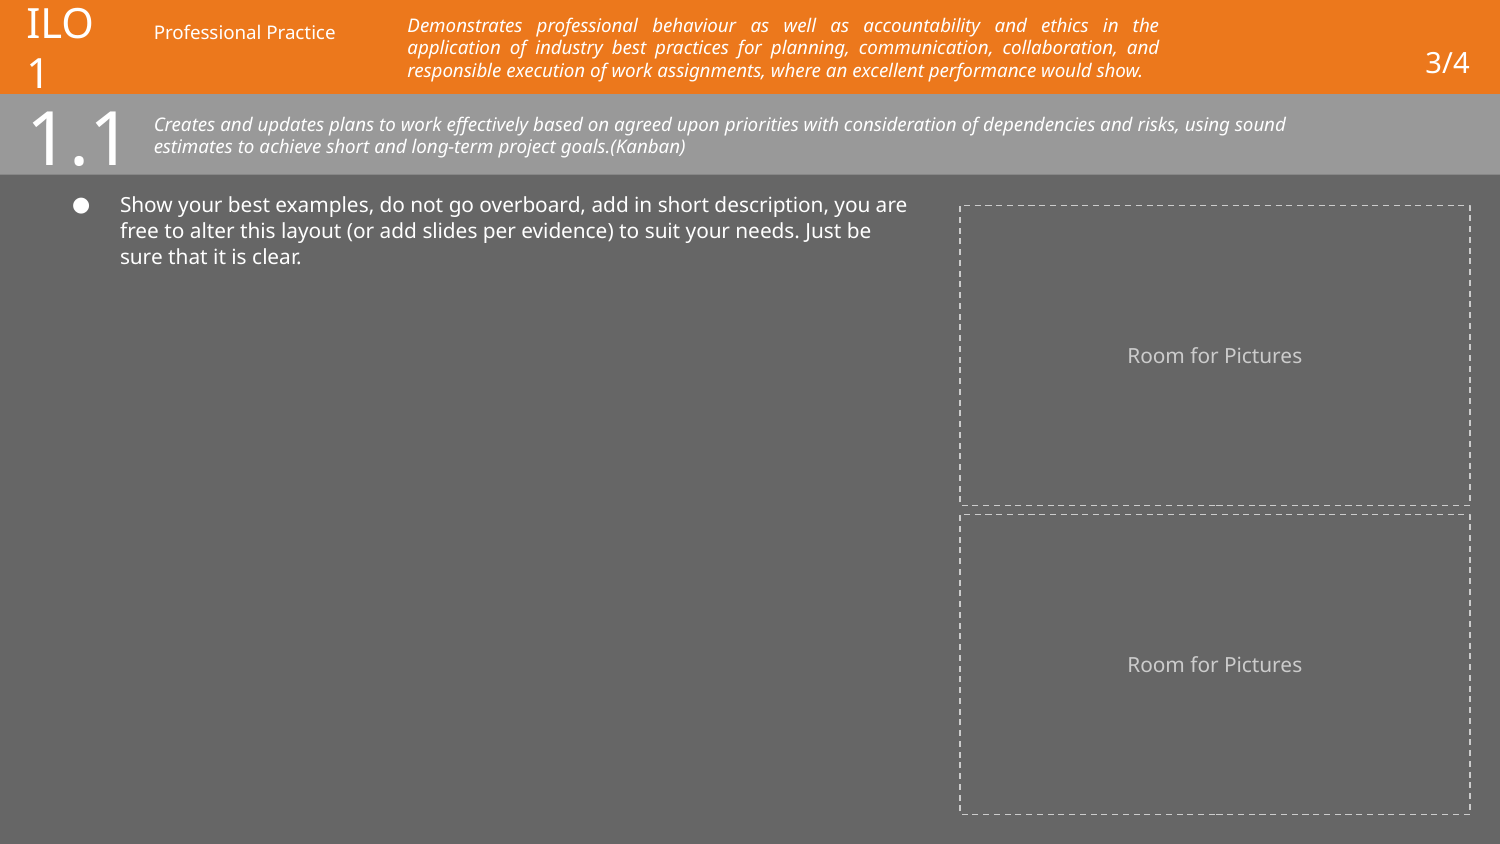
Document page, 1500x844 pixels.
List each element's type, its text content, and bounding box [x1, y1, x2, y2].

title 3/4 [1174, 0, 1485, 95]
title ILO 1 [11, 0, 138, 94]
title 1.1 [11, 94, 138, 176]
title Demonstrates professional behaviour as well as accountability and ethics in the application of industry best practices for planning, communication, collaboration, and responsible execution of work assignments, where an excellent performance would show. [407, 0, 1174, 94]
title Creates and updates plans to work effectively based on agreed upon priorities with consideration of dependencies and risks, using sound estimates to achieve short and long-term project goals.(Kanban) [138, 94, 1339, 176]
list Show your best examples, do not go overboard, add in short description, you are free to alter this layout (or add slides per evidence) to suit your needs. Just be sure that it is clear. [30, 176, 930, 815]
title Professional Practice [138, 0, 407, 95]
